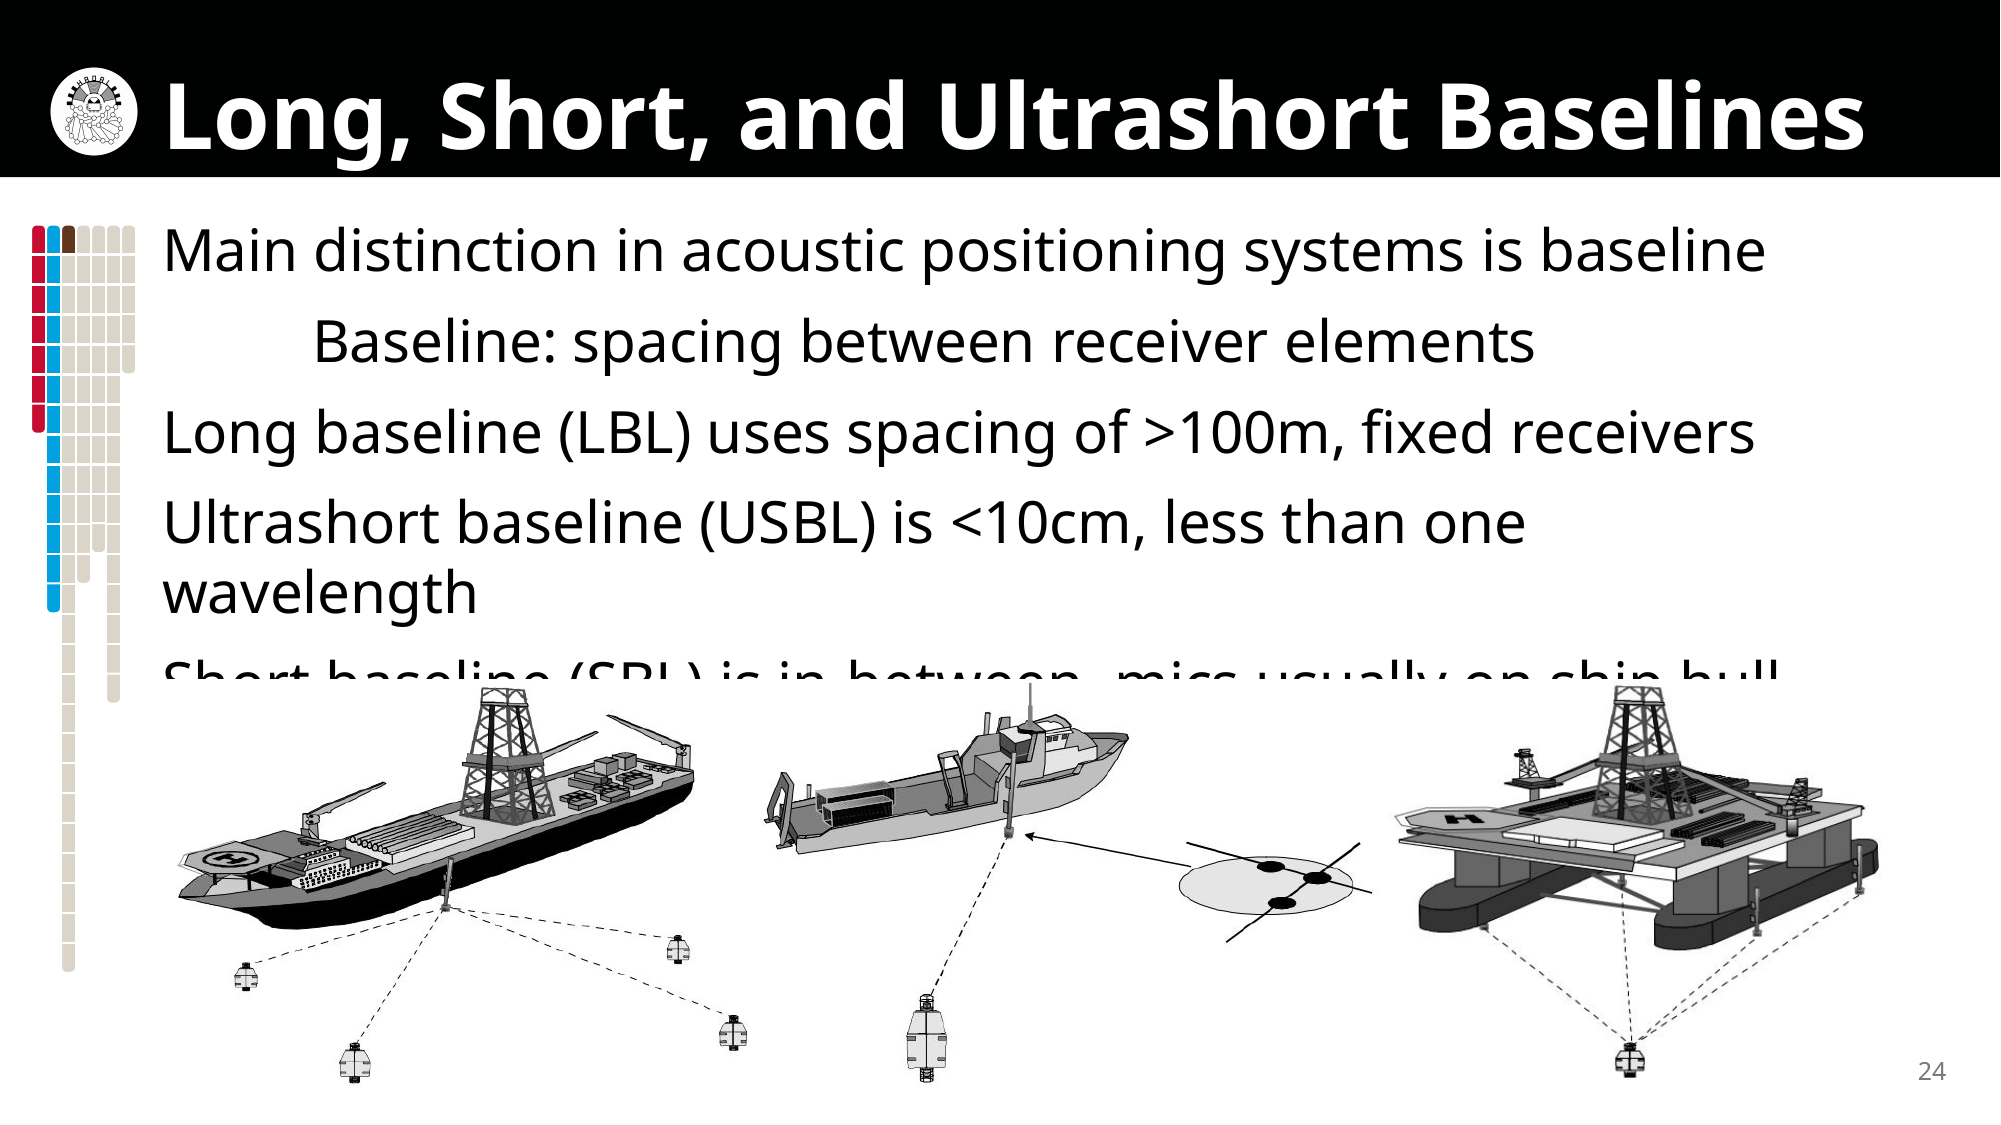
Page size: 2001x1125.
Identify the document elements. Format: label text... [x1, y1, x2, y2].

title Long, Short, and Ultrashort Baselines [147, 0, 2000, 178]
text_box [119, 313, 138, 342]
text_box [104, 642, 123, 672]
text_box [104, 552, 123, 582]
text_box [104, 343, 120, 373]
text_box [59, 851, 78, 881]
text_box [29, 221, 46, 253]
text_box [104, 433, 123, 463]
text_box [29, 343, 44, 373]
text_box [59, 911, 78, 941]
text_box [104, 313, 119, 343]
picture [50, 67, 138, 156]
text_box [119, 342, 138, 378]
text_box [44, 283, 59, 313]
text_box [59, 791, 78, 821]
text_box [89, 253, 104, 283]
text_box [44, 492, 59, 522]
text_box [59, 221, 76, 253]
text_box [89, 283, 104, 313]
text_box [74, 433, 89, 463]
text_box [104, 403, 123, 433]
text_box [44, 552, 59, 581]
text_box [89, 313, 104, 343]
text_box [104, 672, 123, 707]
text_box [44, 433, 59, 463]
text_box [74, 313, 89, 343]
text_box [29, 313, 44, 343]
text_box [74, 221, 91, 253]
text_box [104, 463, 123, 492]
text_box [74, 343, 89, 373]
text_box [29, 373, 44, 402]
text_box [59, 343, 74, 373]
text_box [59, 283, 74, 313]
text_box [59, 552, 75, 582]
text_box [59, 403, 74, 433]
text_box [104, 373, 123, 403]
text_box [104, 582, 123, 612]
text_box [89, 433, 104, 463]
text_box [89, 403, 104, 433]
text_box [74, 253, 89, 283]
text_box [89, 221, 106, 253]
text_box [44, 581, 59, 617]
text_box [59, 761, 78, 791]
text_box [74, 522, 90, 552]
text_box [59, 702, 78, 731]
slide_number 24 [1511, 1042, 1962, 1103]
text_box [59, 492, 74, 522]
text_box [59, 941, 78, 977]
text_box [44, 343, 59, 373]
text_box [44, 221, 61, 253]
text_box [59, 612, 78, 642]
text_box [74, 552, 93, 588]
text_box [89, 463, 104, 492]
text_box [44, 313, 59, 343]
text_box [74, 403, 89, 433]
text_box [74, 492, 89, 522]
text_box [104, 612, 123, 642]
list Main distinction in acoustic positioning systems is baseline Baseline: spacing between receiver elements Long baseline (LBL) uses spacing of >100m, fixed receivers Ultrashort baseline (USBL) is <10cm, less than one wavelength Short baseline (SBL) is in-between, mics usually on ship hull [147, 205, 1873, 678]
text_box [59, 672, 78, 702]
text_box [59, 463, 74, 492]
text_box [59, 582, 78, 612]
text_box [29, 402, 48, 437]
text_box [44, 463, 59, 492]
text_box [59, 731, 78, 761]
text_box [74, 283, 89, 313]
text_box [44, 373, 59, 403]
text_box [74, 463, 89, 492]
text_box [47, 403, 59, 433]
text_box [89, 373, 104, 403]
picture [146, 678, 1903, 1087]
text_box [59, 642, 78, 672]
text_box [119, 221, 138, 253]
text_box [104, 221, 121, 253]
text_box [59, 253, 74, 283]
text_box [59, 522, 74, 552]
text_box [59, 433, 74, 463]
text_box [104, 283, 119, 313]
text_box [29, 253, 44, 283]
text_box [104, 492, 123, 522]
text_box [29, 283, 44, 313]
text_box [107, 522, 123, 552]
text_box [59, 373, 74, 403]
text_box [59, 881, 78, 911]
text_box [104, 253, 119, 283]
text_box [89, 521, 108, 557]
text_box [119, 283, 138, 313]
text_box [89, 343, 104, 373]
text_box [89, 492, 104, 521]
text_box [44, 253, 59, 283]
text_box [44, 522, 59, 552]
text_box [59, 821, 78, 851]
text_box [59, 313, 74, 343]
text_box [119, 253, 138, 283]
text_box [74, 373, 89, 403]
